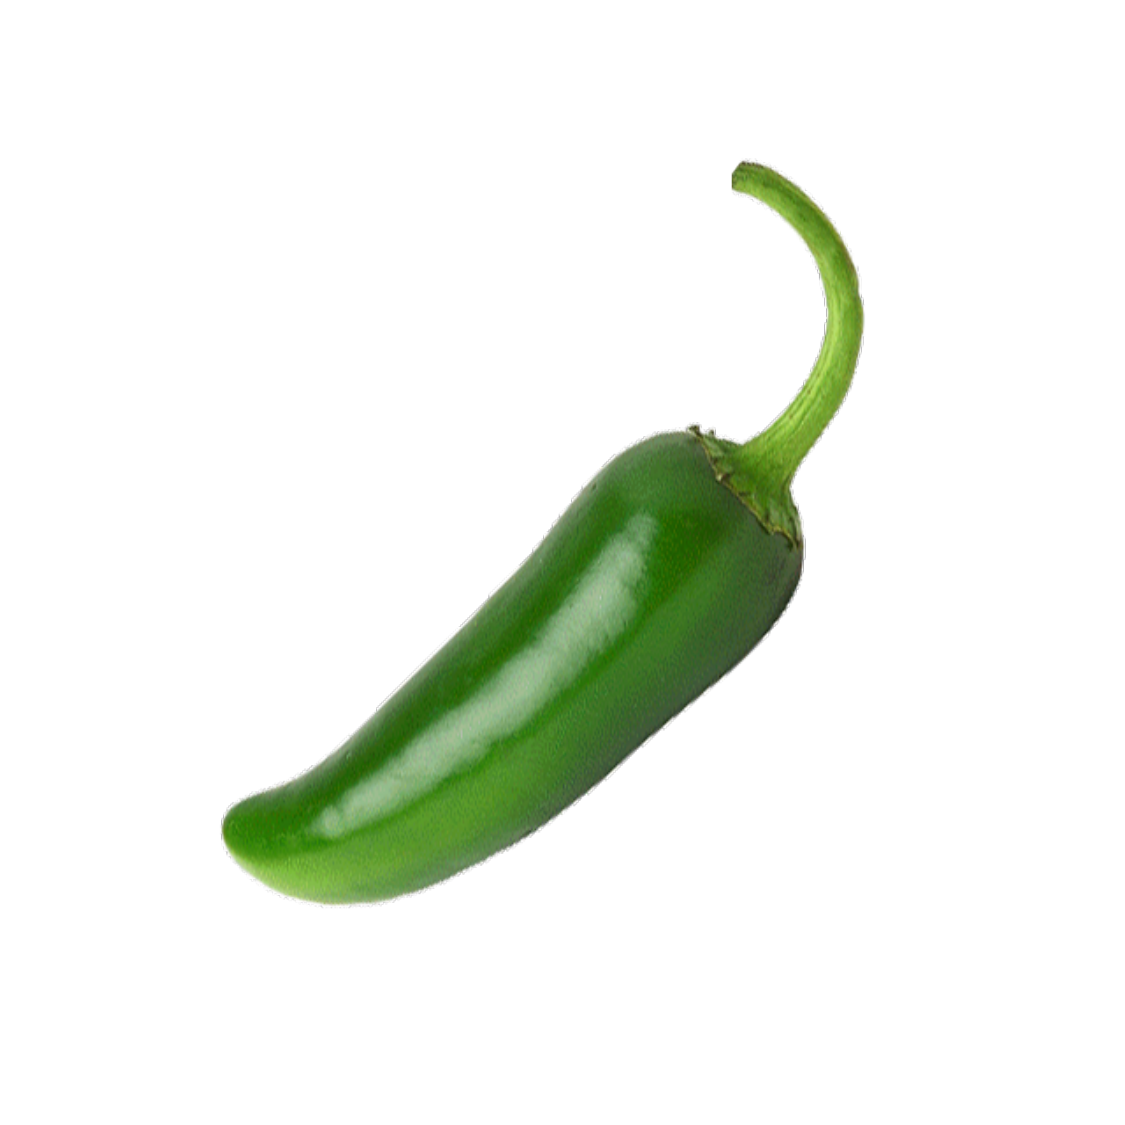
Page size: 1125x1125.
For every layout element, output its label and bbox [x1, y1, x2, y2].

picture [208, 147, 880, 924]
